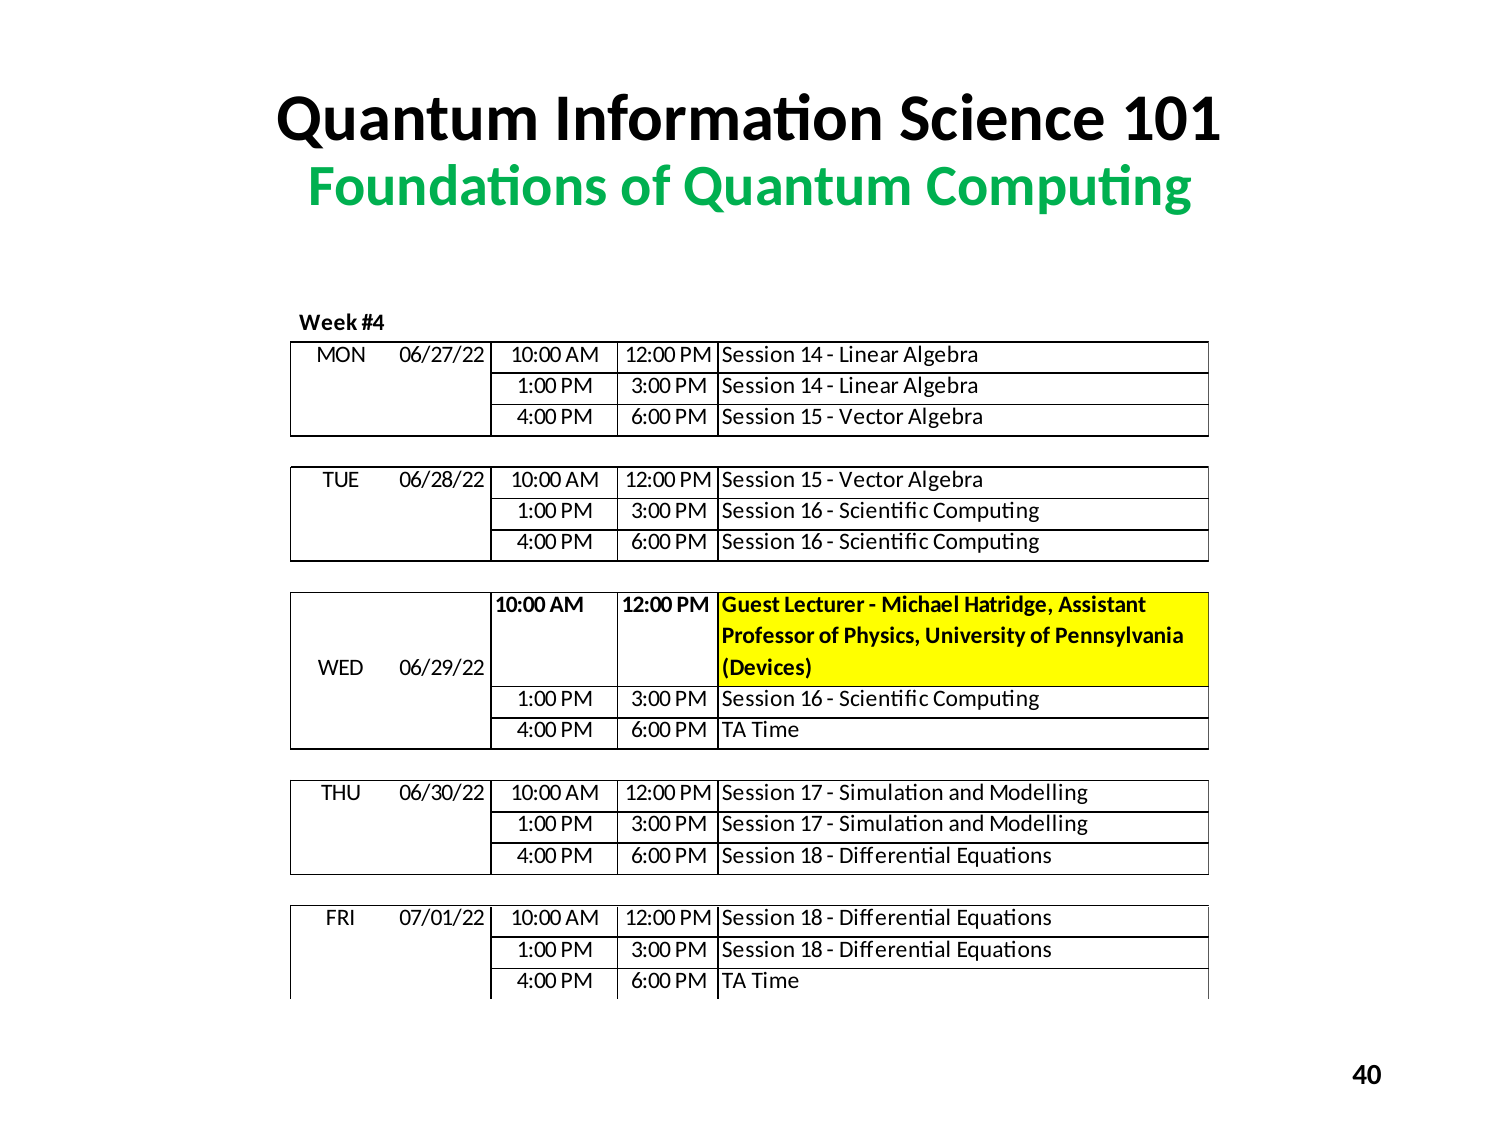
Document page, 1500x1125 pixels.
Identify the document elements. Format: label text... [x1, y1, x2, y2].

picture [289, 309, 1211, 1001]
title Quantum Information Science 101 Foundations of Quantum Computing [103, 59, 1397, 241]
slide_number 40 [1059, 1042, 1397, 1103]
